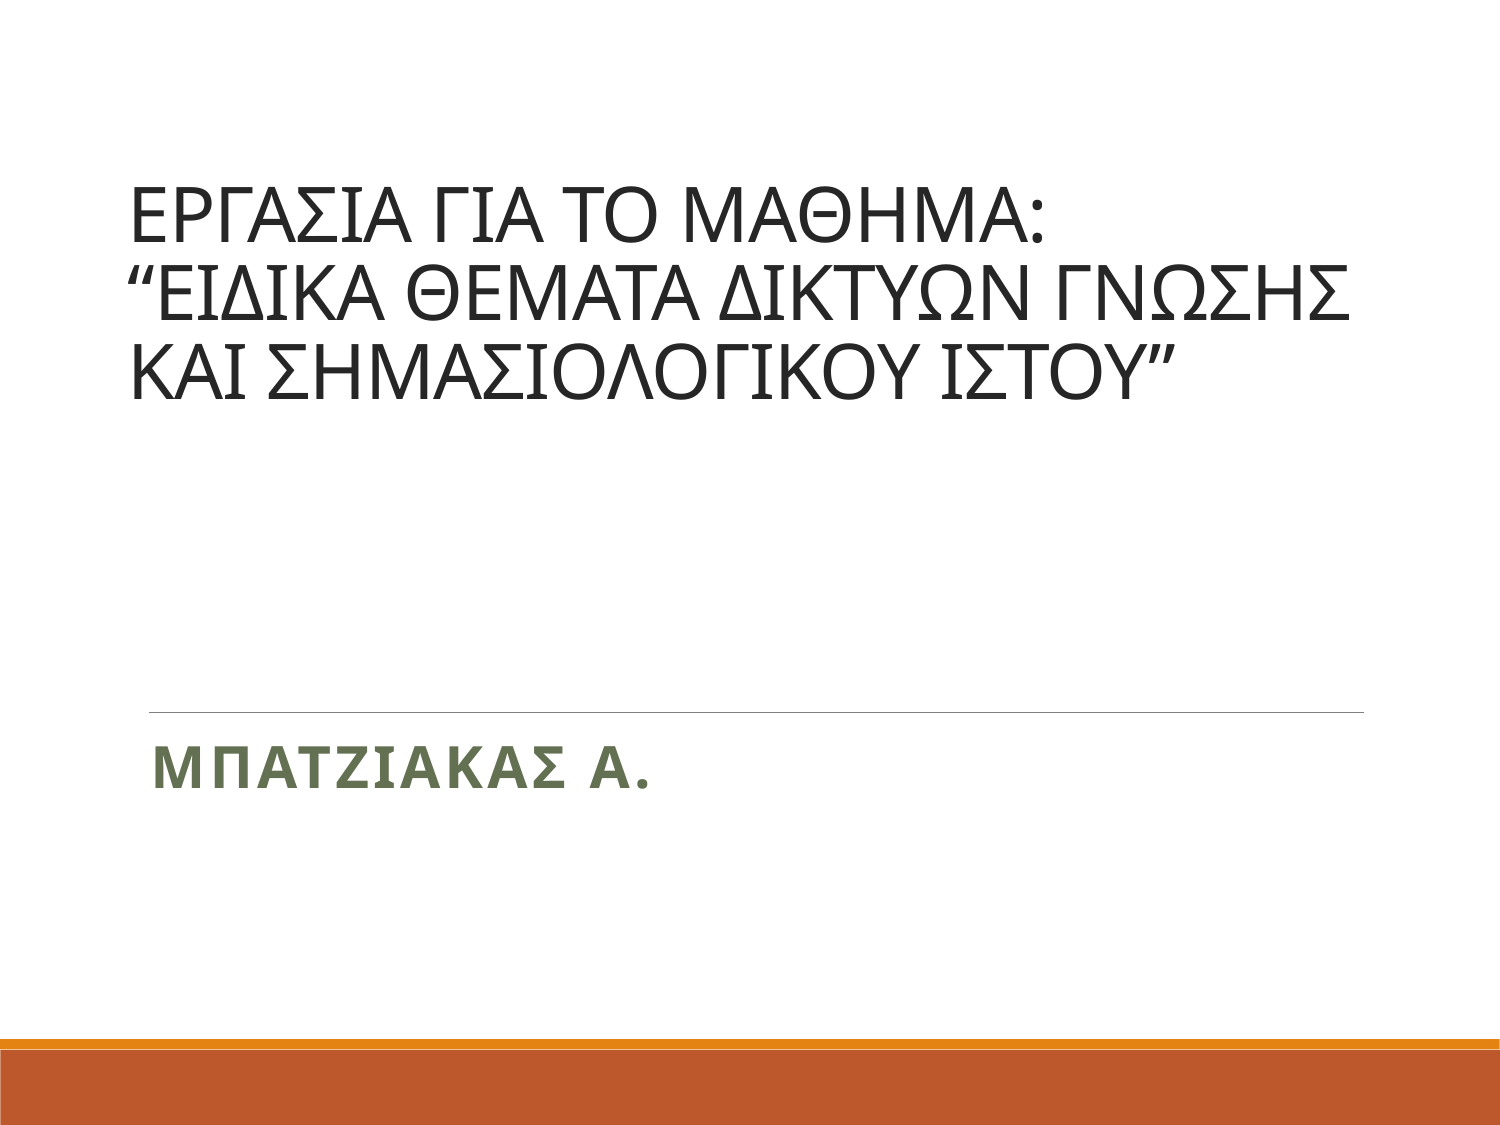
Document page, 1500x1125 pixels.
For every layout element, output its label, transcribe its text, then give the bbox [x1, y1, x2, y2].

title ΕργαΣΙα για το μΑθημα: “ΕιδικΑ ΘΕματα ΔικτΥων ΓνΩσης και ΣημασιολογικοΥ ΙστοΥ” [112, 101, 1388, 591]
subtitle ΜπατζιΑκας Α. [135, 730, 1373, 919]
